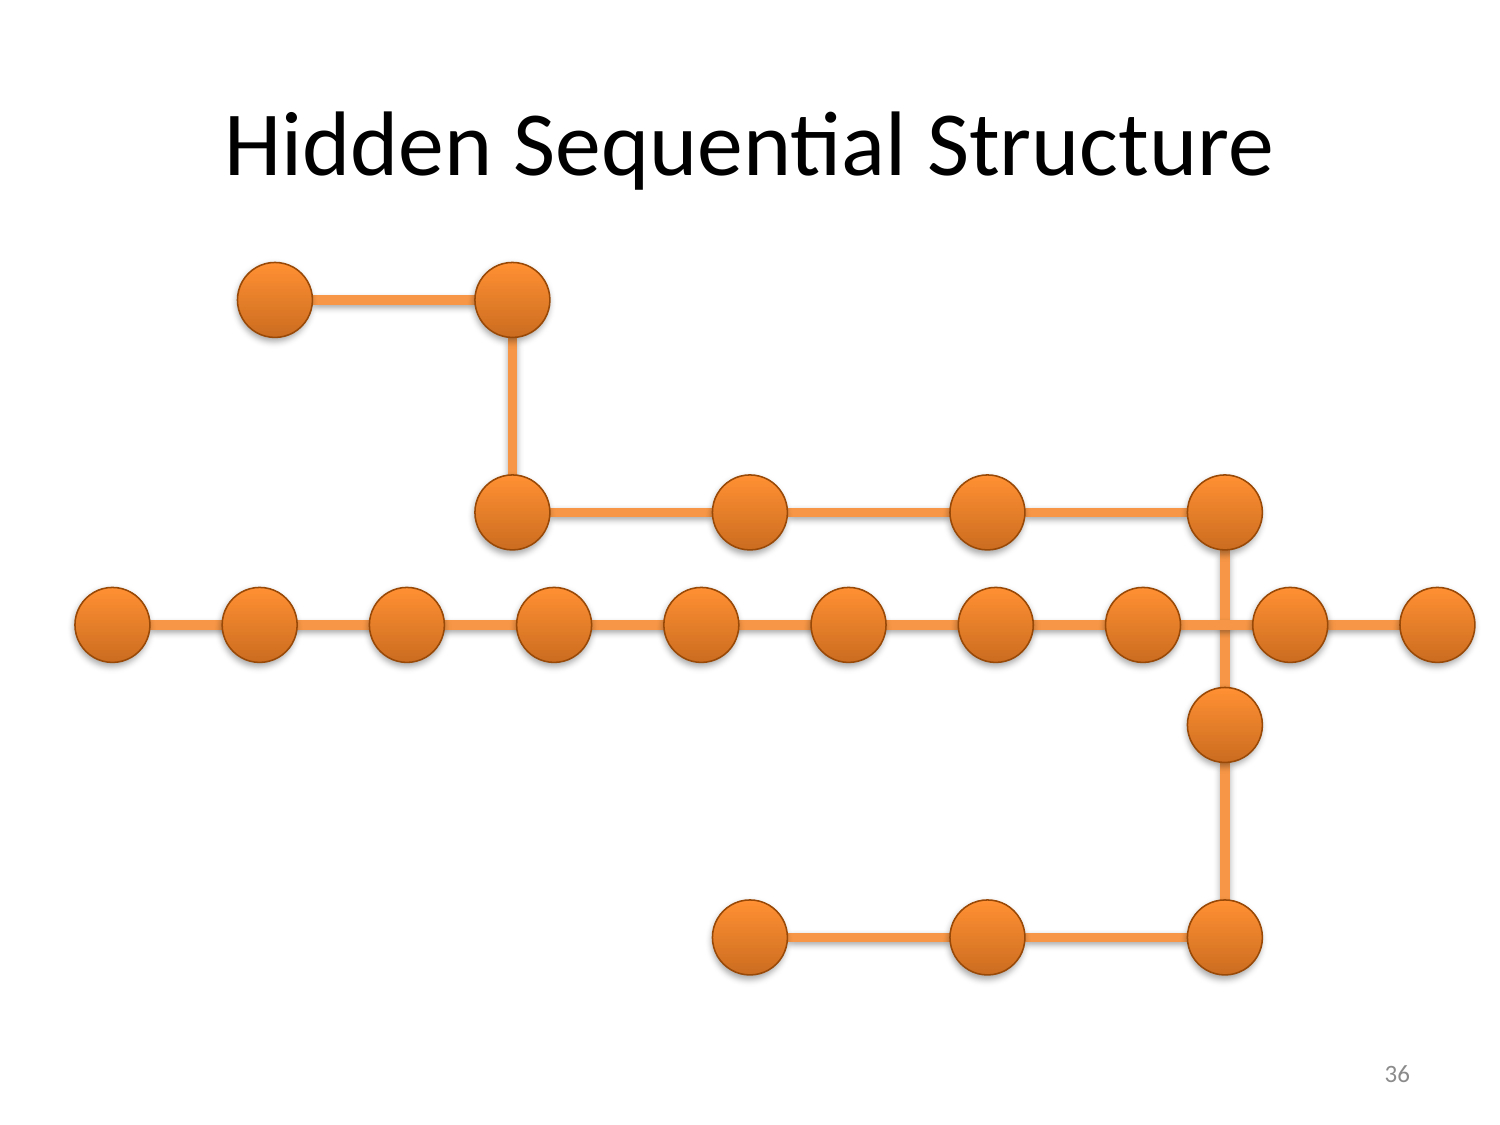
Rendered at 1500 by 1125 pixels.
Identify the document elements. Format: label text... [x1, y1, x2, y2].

text_box [949, 899, 1026, 976]
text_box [1029, 513, 1182, 517]
text_box [711, 899, 789, 976]
text_box [1186, 474, 1264, 551]
text_box [711, 474, 789, 551]
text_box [792, 938, 944, 942]
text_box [508, 407, 517, 414]
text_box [1029, 938, 1182, 942]
text_box [236, 261, 314, 339]
text_box [1186, 899, 1264, 976]
title Hidden Sequential Structure [75, 45, 1425, 233]
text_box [792, 513, 944, 517]
slide_number 36 [1074, 1042, 1425, 1103]
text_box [74, 587, 1476, 663]
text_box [554, 513, 707, 517]
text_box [1220, 832, 1230, 839]
text_box [474, 261, 551, 339]
text_box [1186, 686, 1264, 764]
text_box [949, 474, 1026, 551]
text_box [474, 474, 551, 551]
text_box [317, 301, 468, 305]
